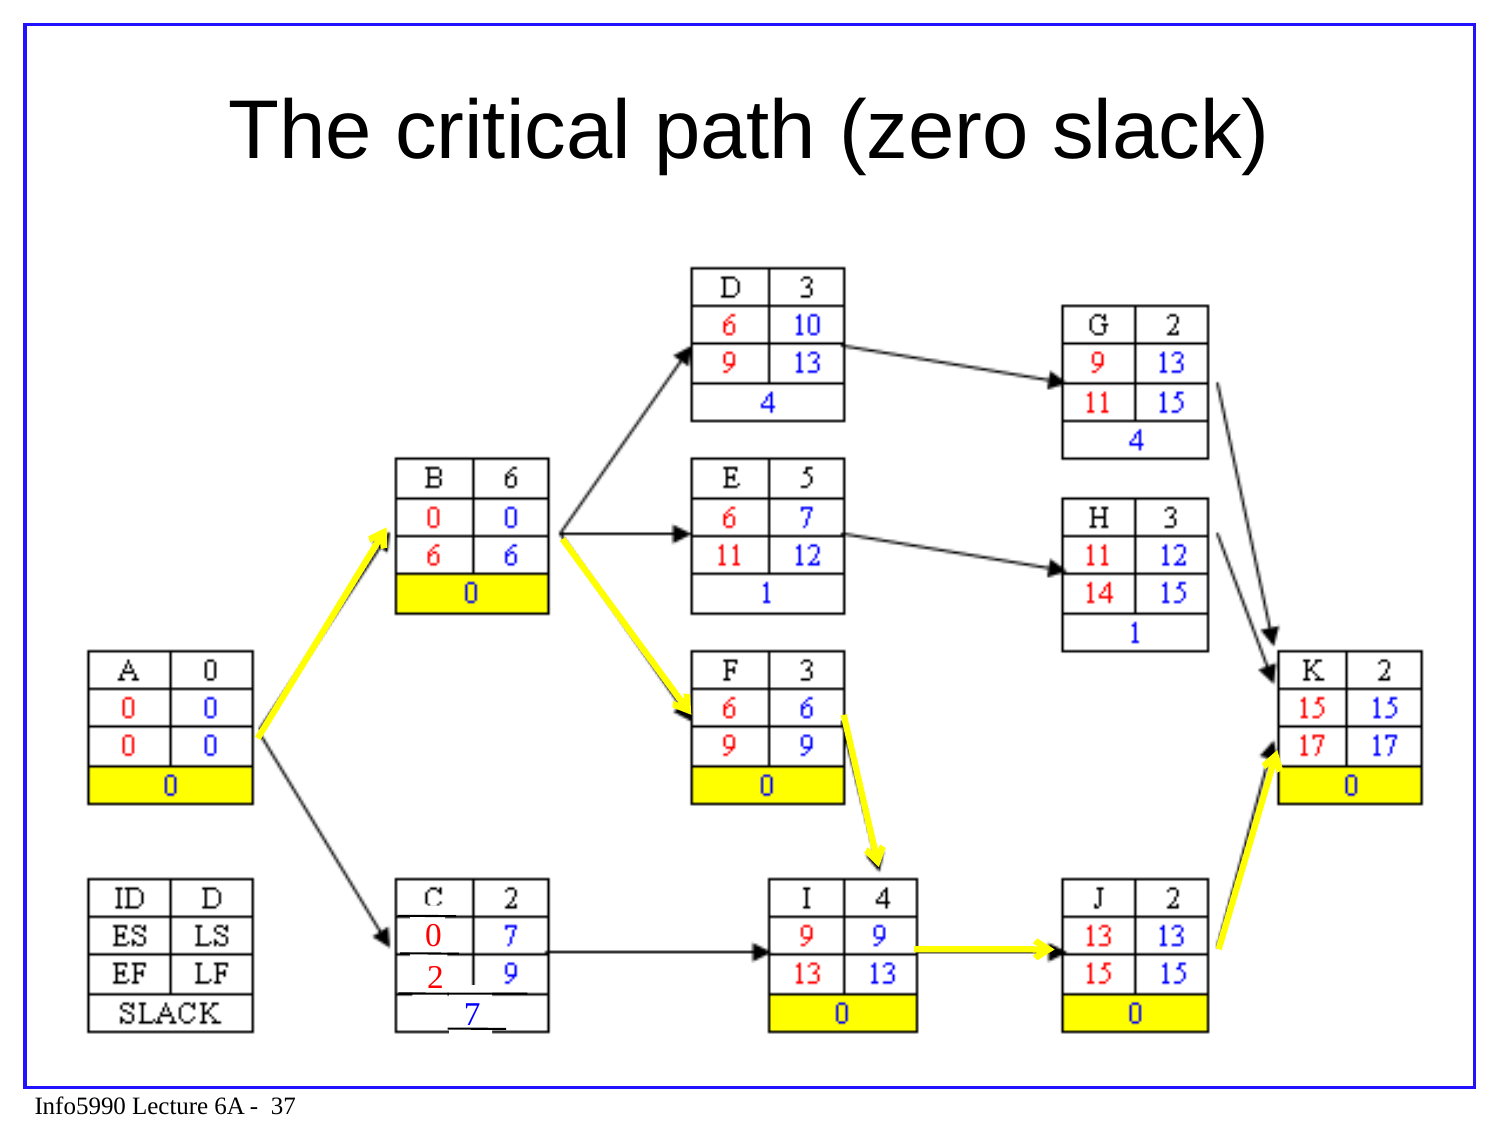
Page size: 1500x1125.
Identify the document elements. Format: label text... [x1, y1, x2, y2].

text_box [1148, 820, 1348, 880]
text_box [538, 562, 716, 692]
title The critical path (zero slack) [111, 54, 1388, 197]
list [40, 249, 1448, 1069]
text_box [216, 568, 428, 698]
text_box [784, 773, 938, 809]
